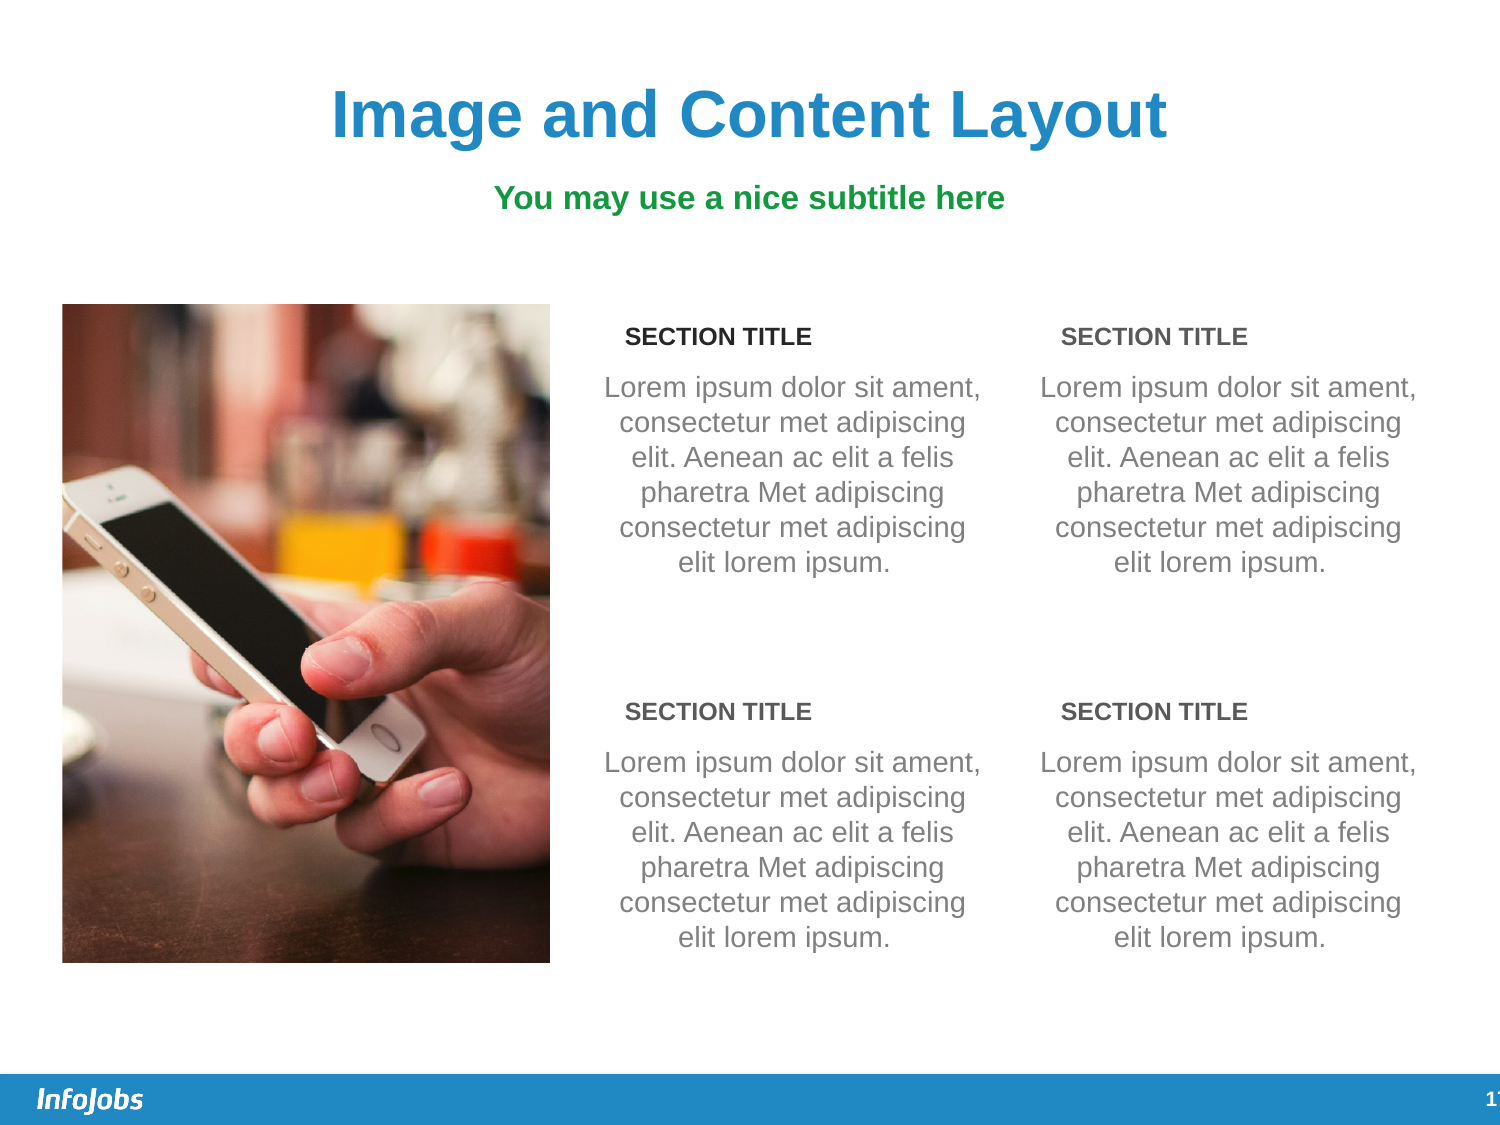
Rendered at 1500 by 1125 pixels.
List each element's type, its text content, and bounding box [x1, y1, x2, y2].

picture [37, 1088, 143, 1115]
list Lorem ipsum dolor sit ament, consectetur met adipiscing elit. Aenean ac elit a felis pharetra Met adipiscing consectetur met adipiscing elit lorem ipsum. [1286, 362, 1435, 585]
text_box 17 [1393, 1077, 1500, 1118]
picture [62, 304, 551, 963]
list SECTION TITLE [1023, 521, 1286, 1035]
list Lorem ipsum dolor sit ament, consectetur met adipiscing elit. Aenean ac elit a felis pharetra Met adipiscing consectetur met adipiscing elit lorem ipsum. [850, 521, 999, 585]
list Lorem ipsum dolor sit ament, consectetur met adipiscing elit. Aenean ac elit a felis pharetra Met adipiscing consectetur met adipiscing elit lorem ipsum. [1286, 737, 1435, 960]
list Lorem ipsum dolor sit ament, consectetur met adipiscing elit. Aenean ac elit a felis pharetra Met adipiscing consectetur met adipiscing elit lorem ipsum. [850, 737, 999, 960]
list SECTION TITLE [587, 521, 850, 1035]
list You may use a nice subtitle here [75, 0, 1425, 521]
